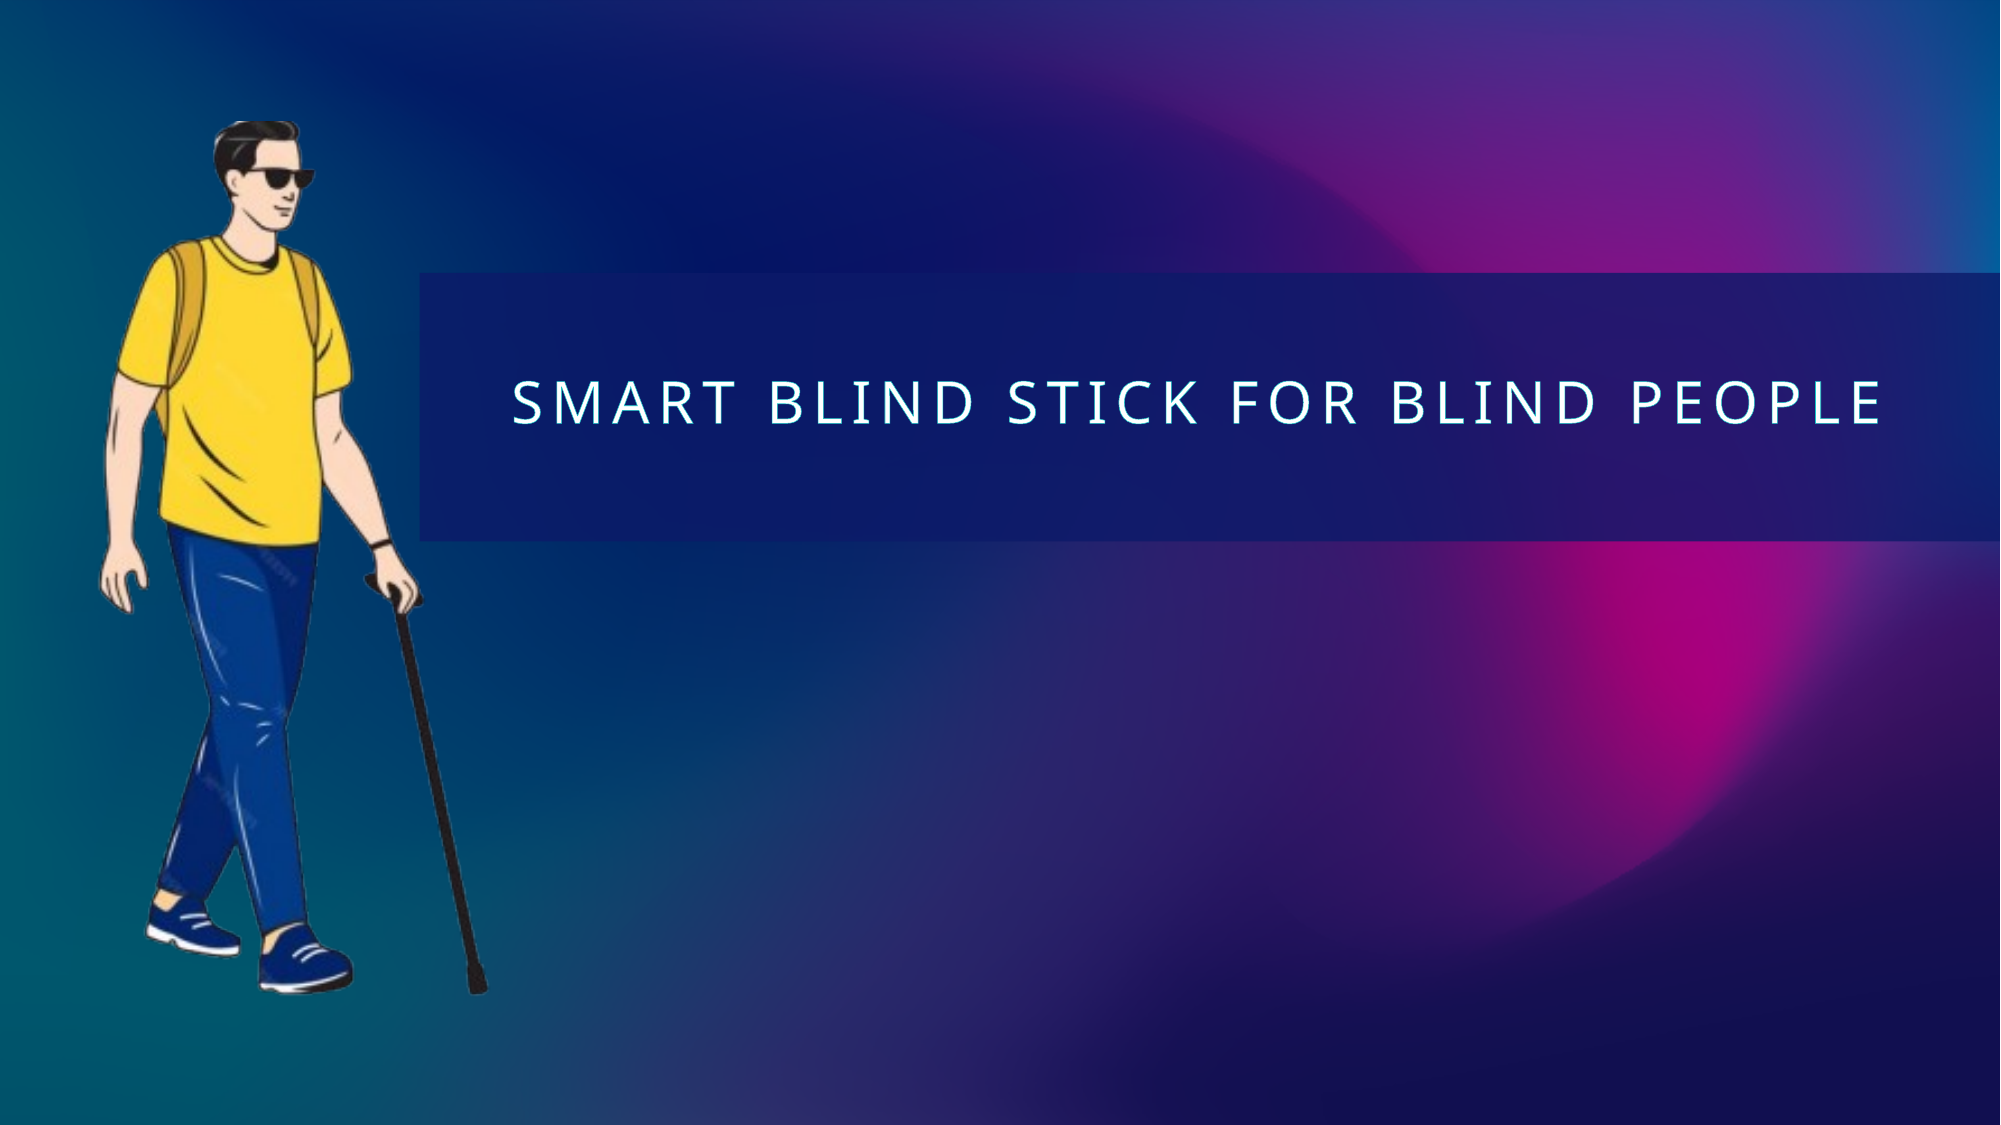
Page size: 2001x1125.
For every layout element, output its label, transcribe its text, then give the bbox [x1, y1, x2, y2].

title Smart Blind Stick for Blind people [831, 272, 2000, 542]
picture [0, 0, 2000, 1125]
